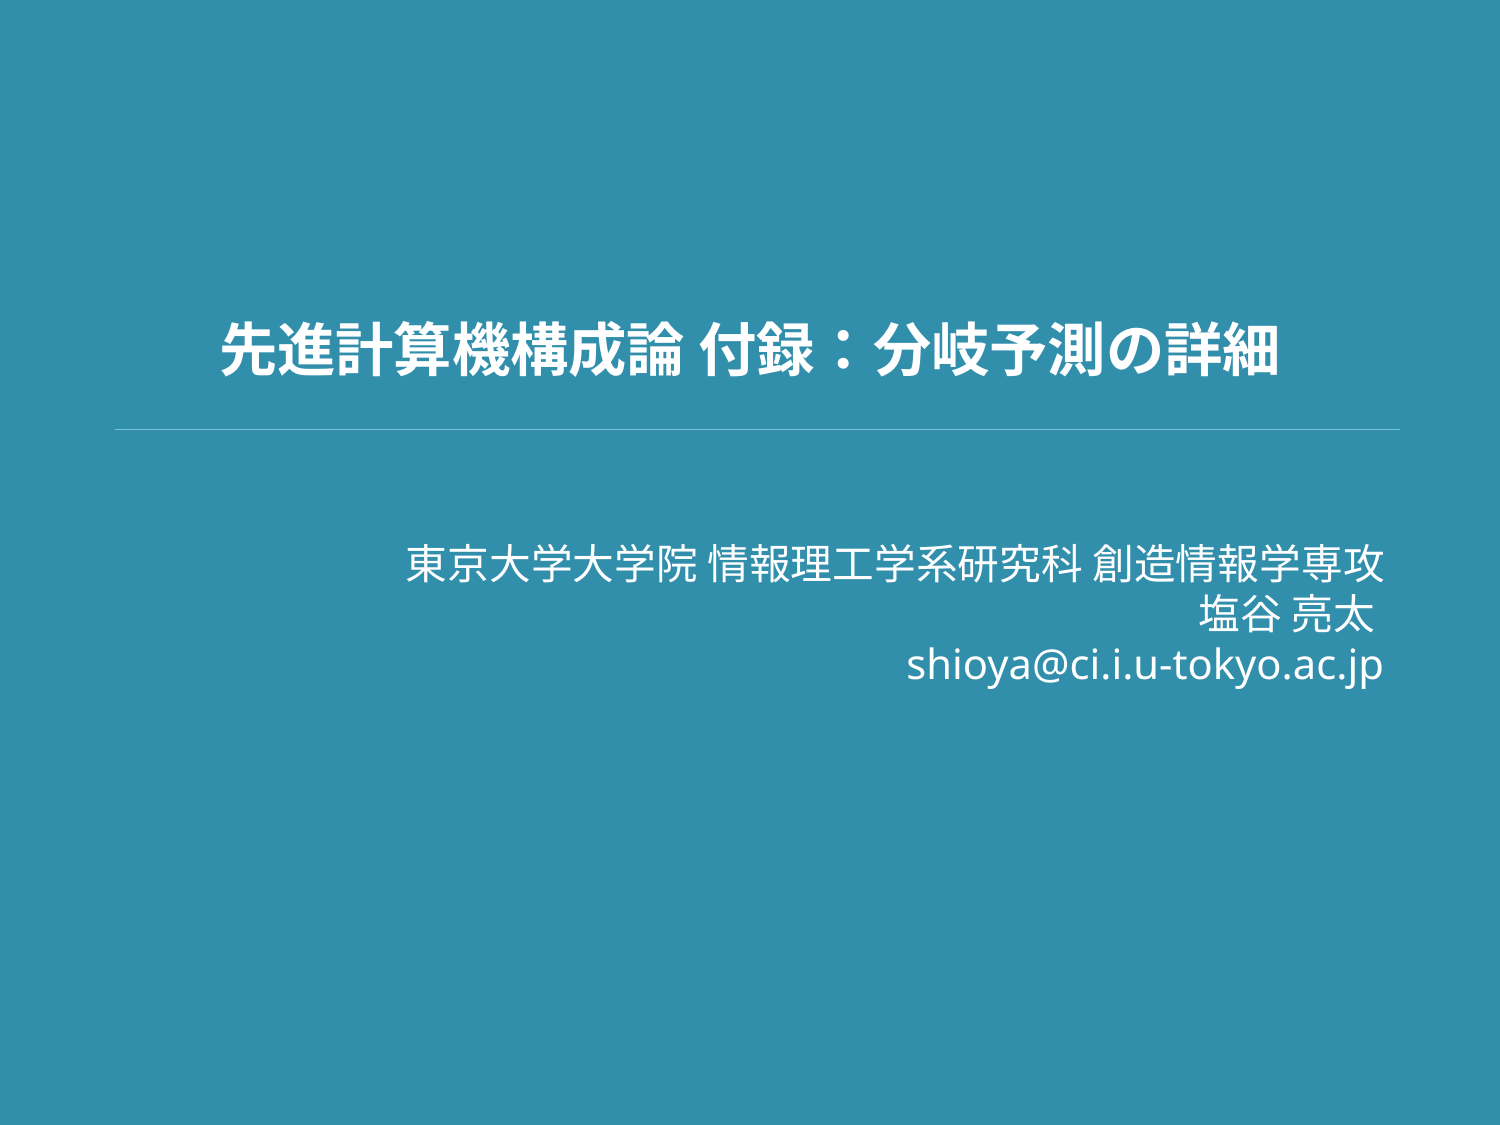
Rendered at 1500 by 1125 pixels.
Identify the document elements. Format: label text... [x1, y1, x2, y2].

text_box 東京大学大学院 情報理工学系研究科 創造情報学専攻 塩谷 亮太 shioya@ci.i.u-tokyo.ac.jp [144, 606, 1400, 696]
title 先進計算機構成論 付録：分岐予測の詳細 [55, 296, 1445, 401]
